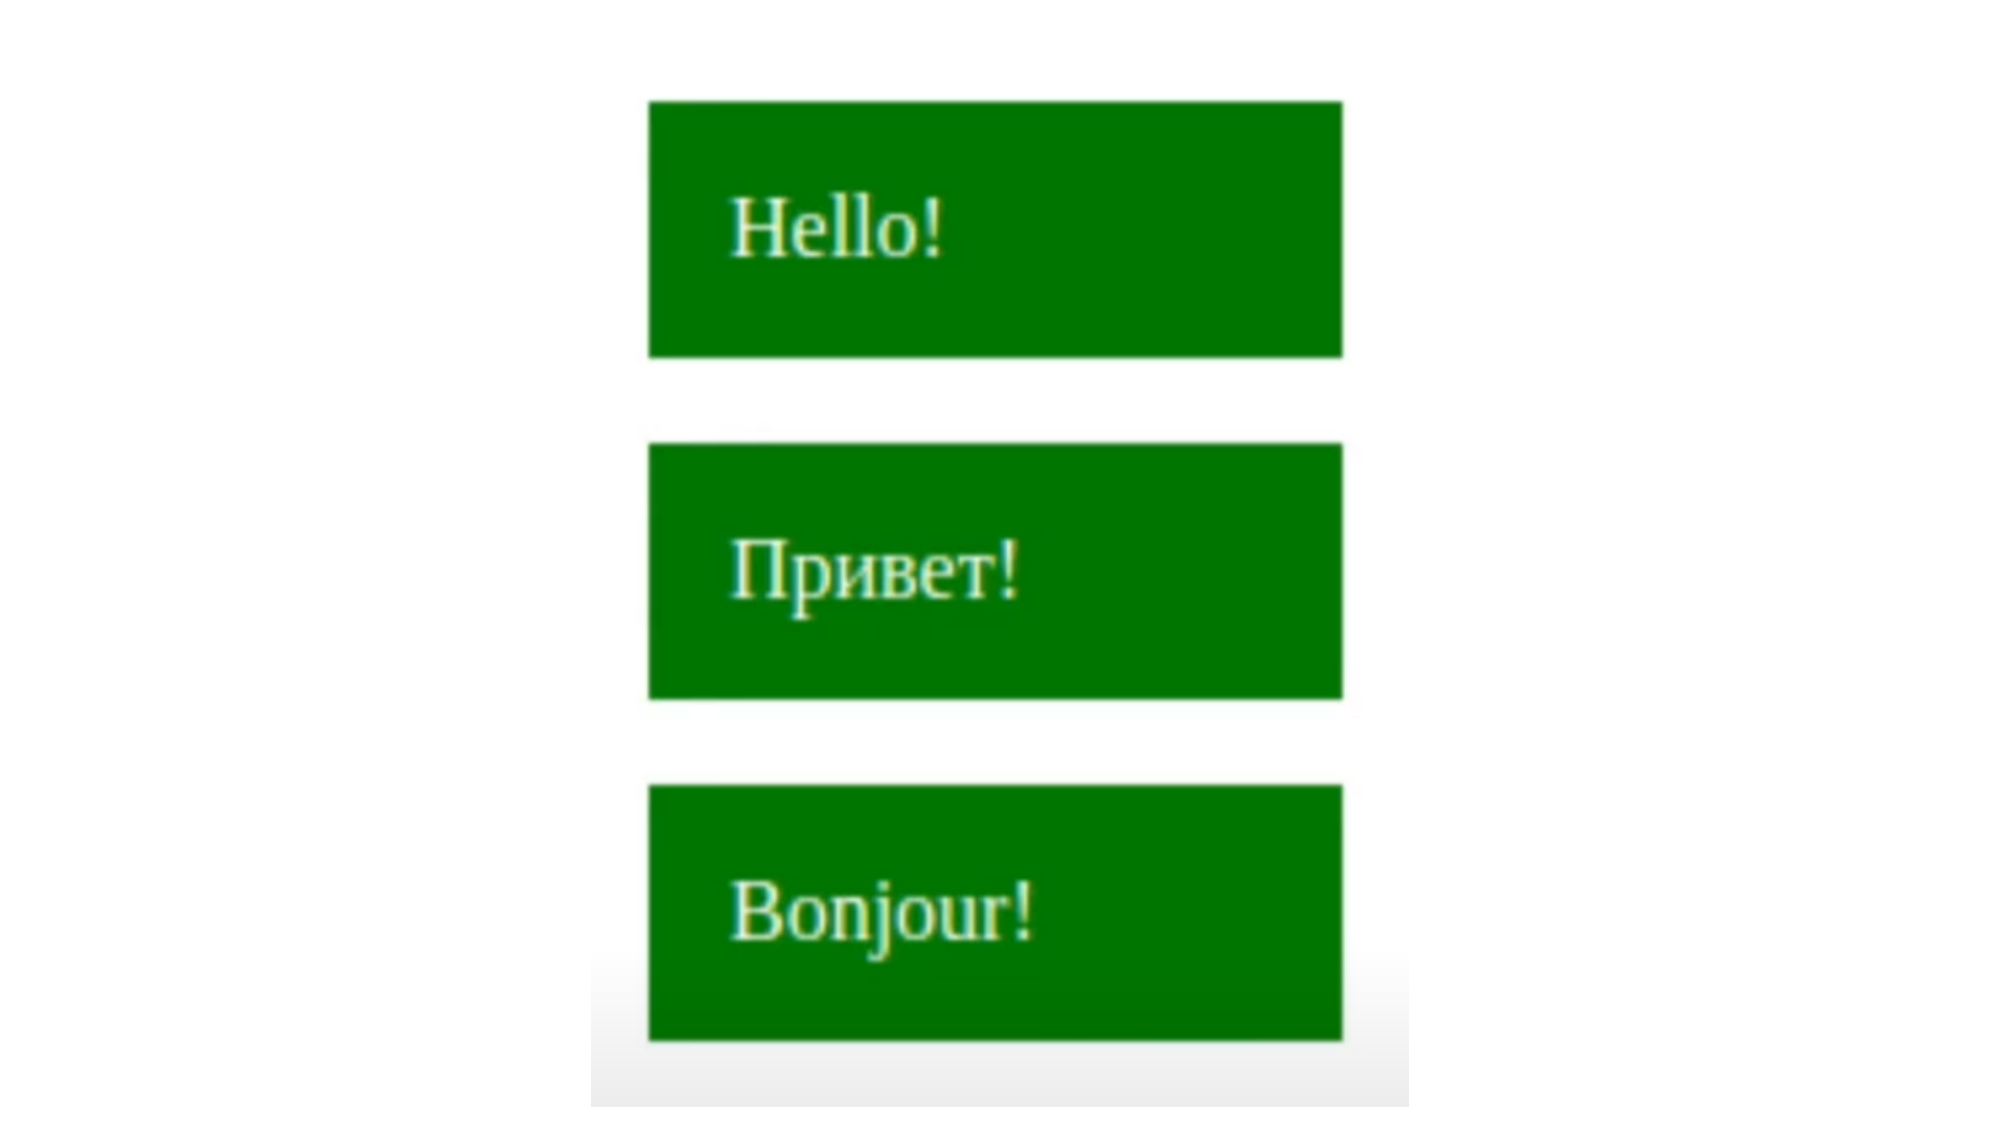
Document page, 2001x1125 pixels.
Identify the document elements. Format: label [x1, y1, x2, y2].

picture [591, 18, 1409, 1107]
